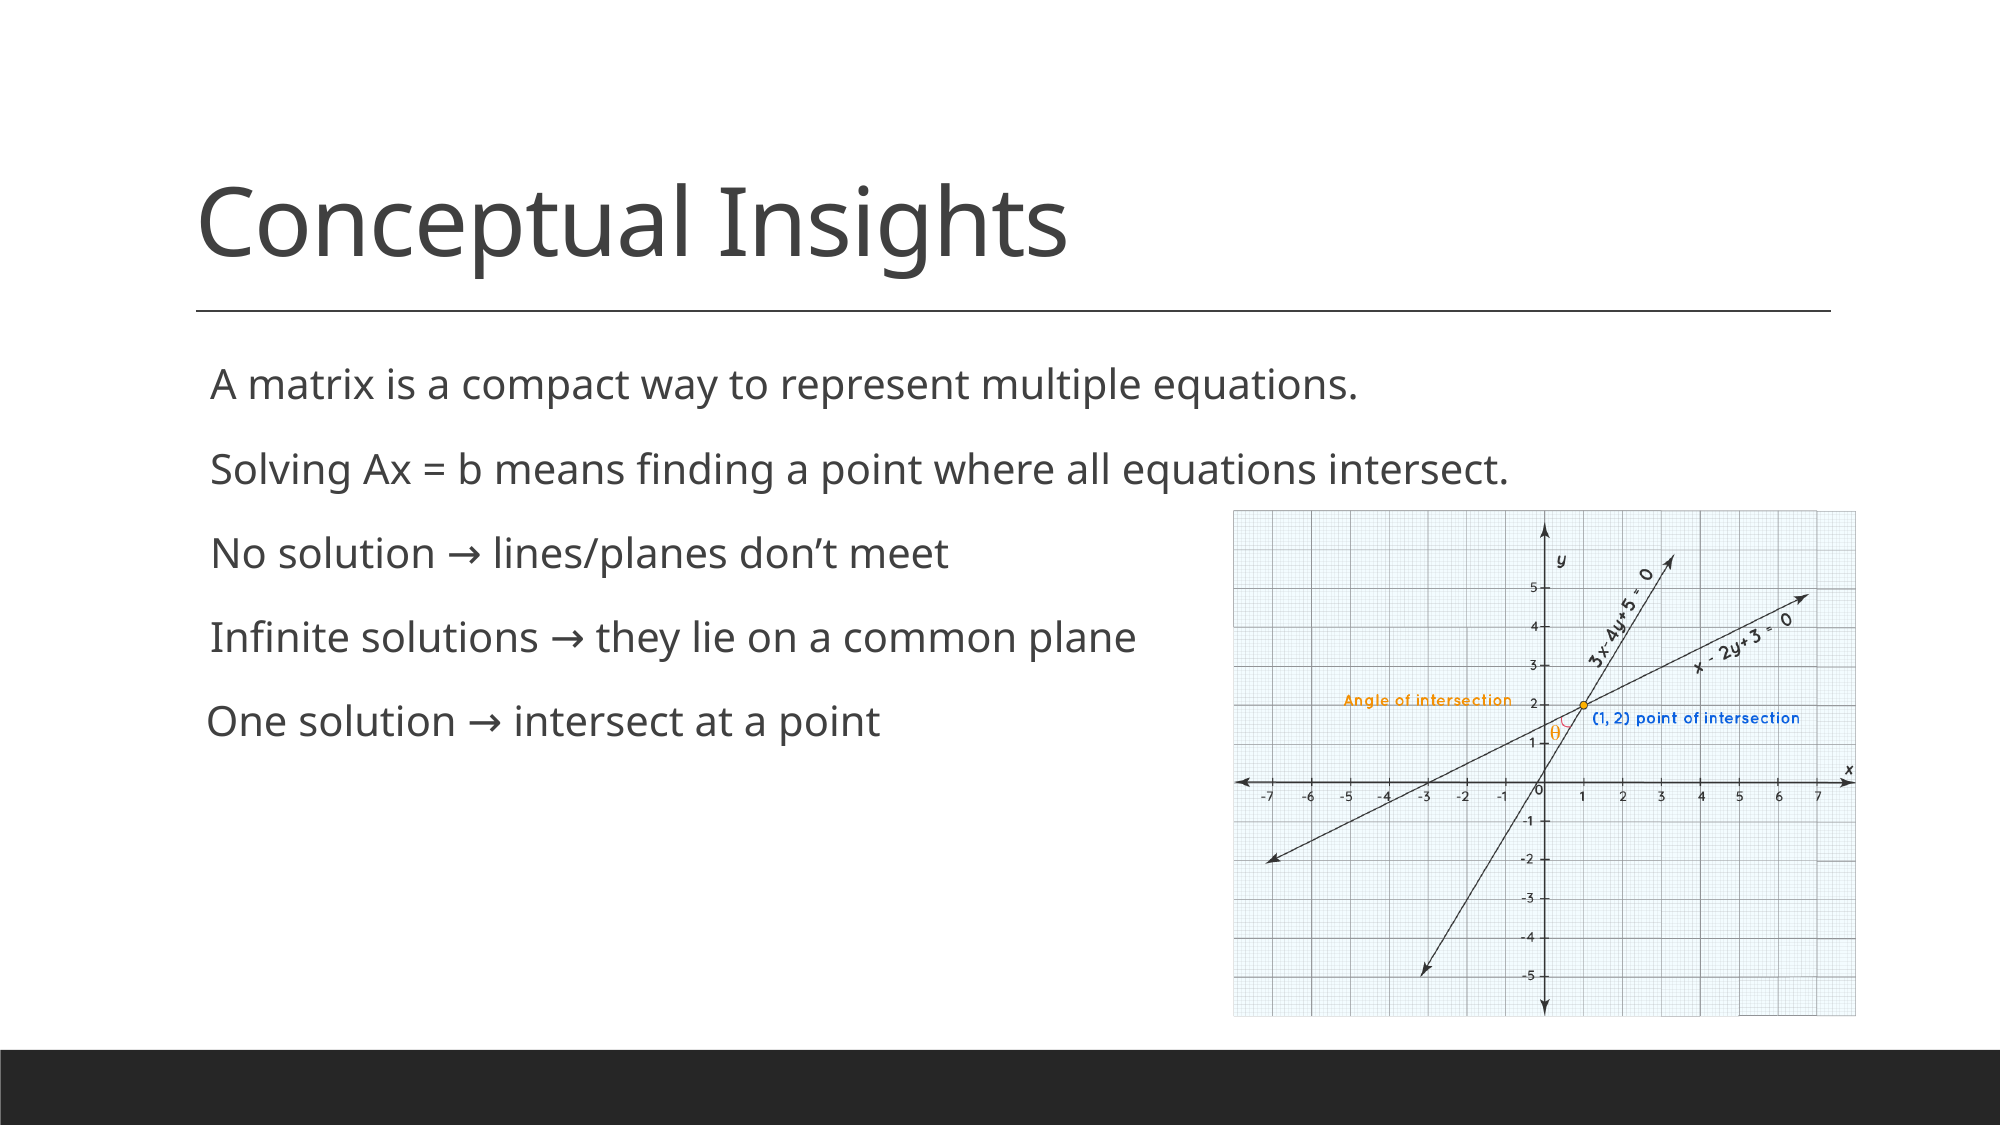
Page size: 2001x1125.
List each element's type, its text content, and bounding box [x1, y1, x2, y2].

list A matrix is a compact way to represent multiple equations. Solving Ax = b means finding a point where all equations intersect. No solution → lines/planes don’t meet Infinite solutions → they lie on a common plane One solution → intersect at a point [180, 345, 1830, 963]
title Conceptual Insights [180, 47, 1830, 285]
picture [1221, 501, 1865, 1025]
